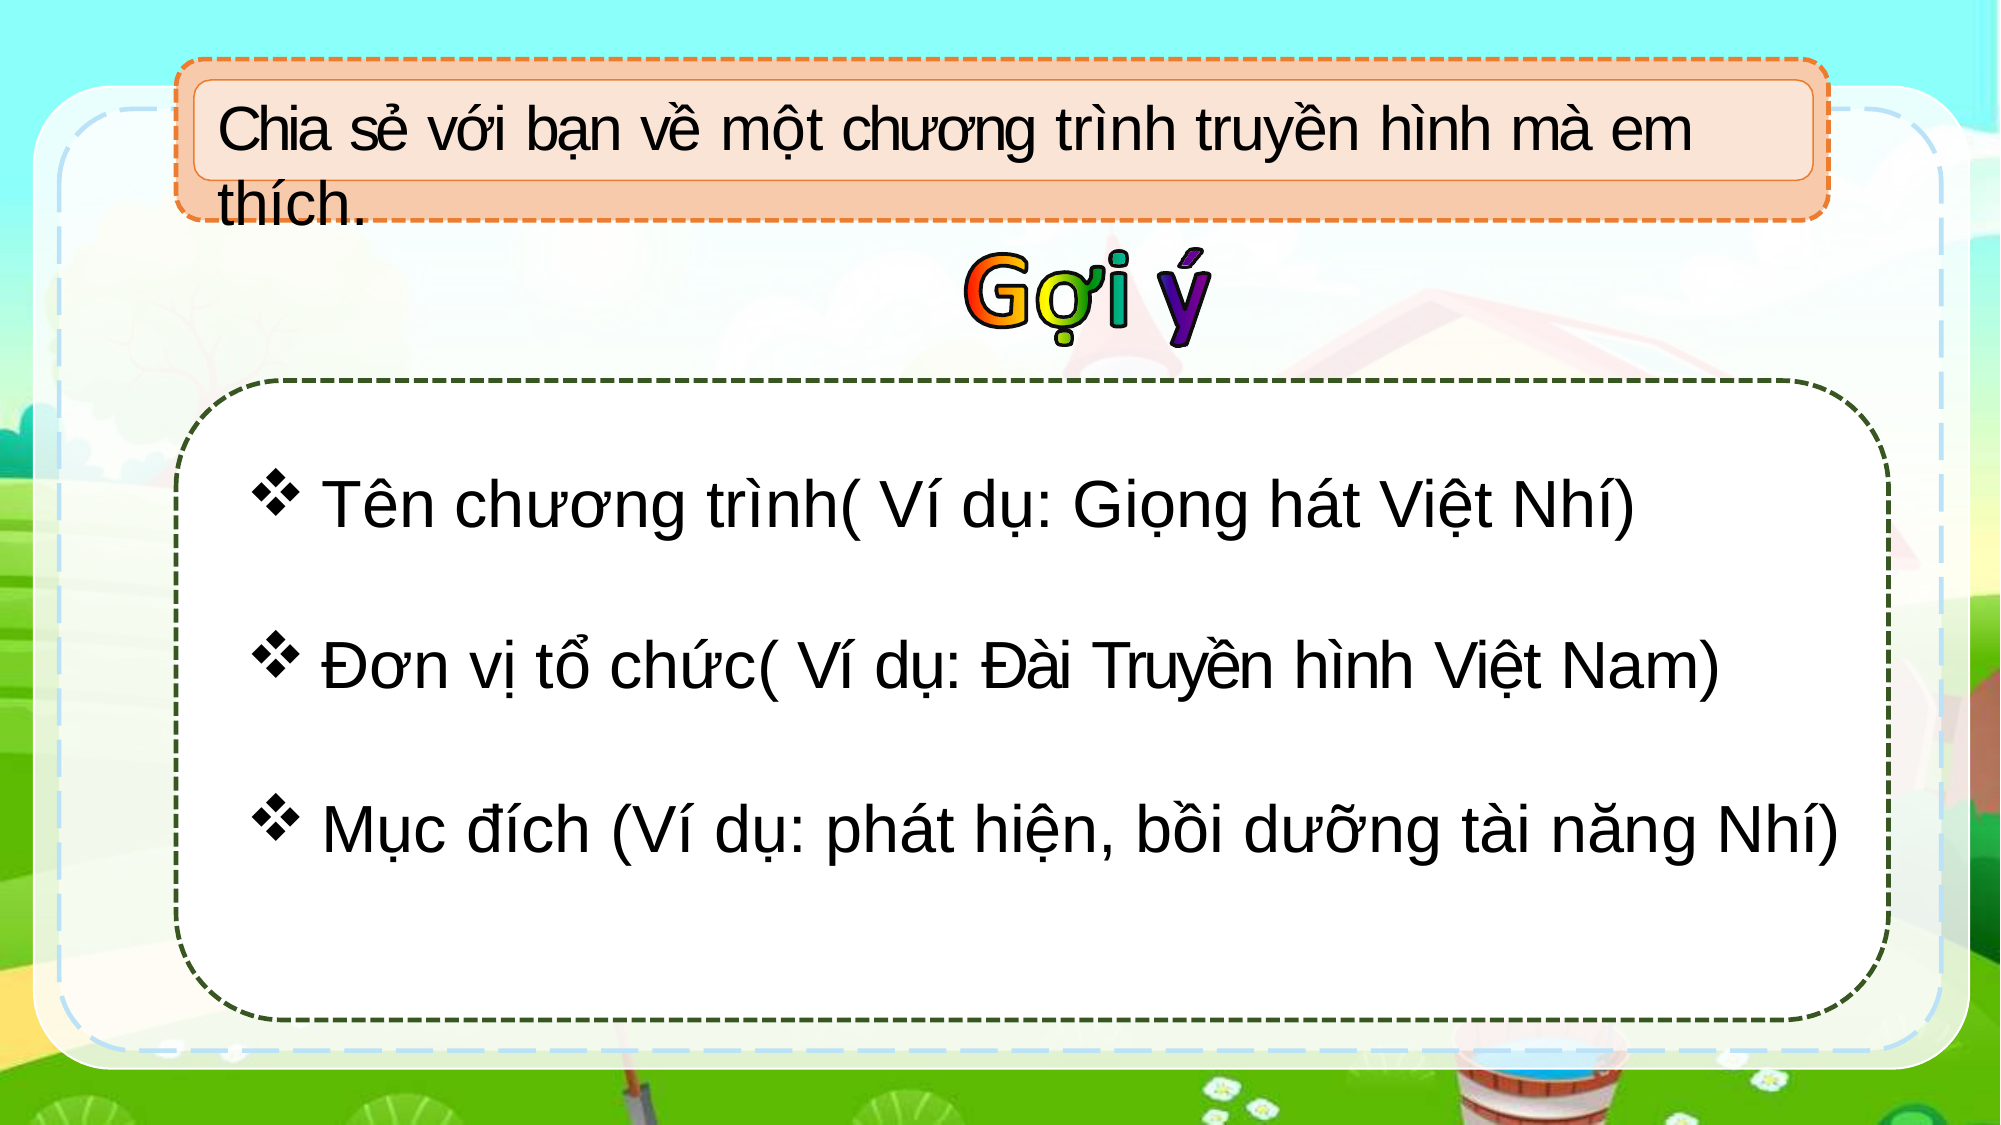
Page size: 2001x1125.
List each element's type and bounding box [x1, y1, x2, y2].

text_box [173, 246, 1892, 1023]
picture [0, 0, 2000, 1125]
text_box [32, 56, 1971, 1070]
